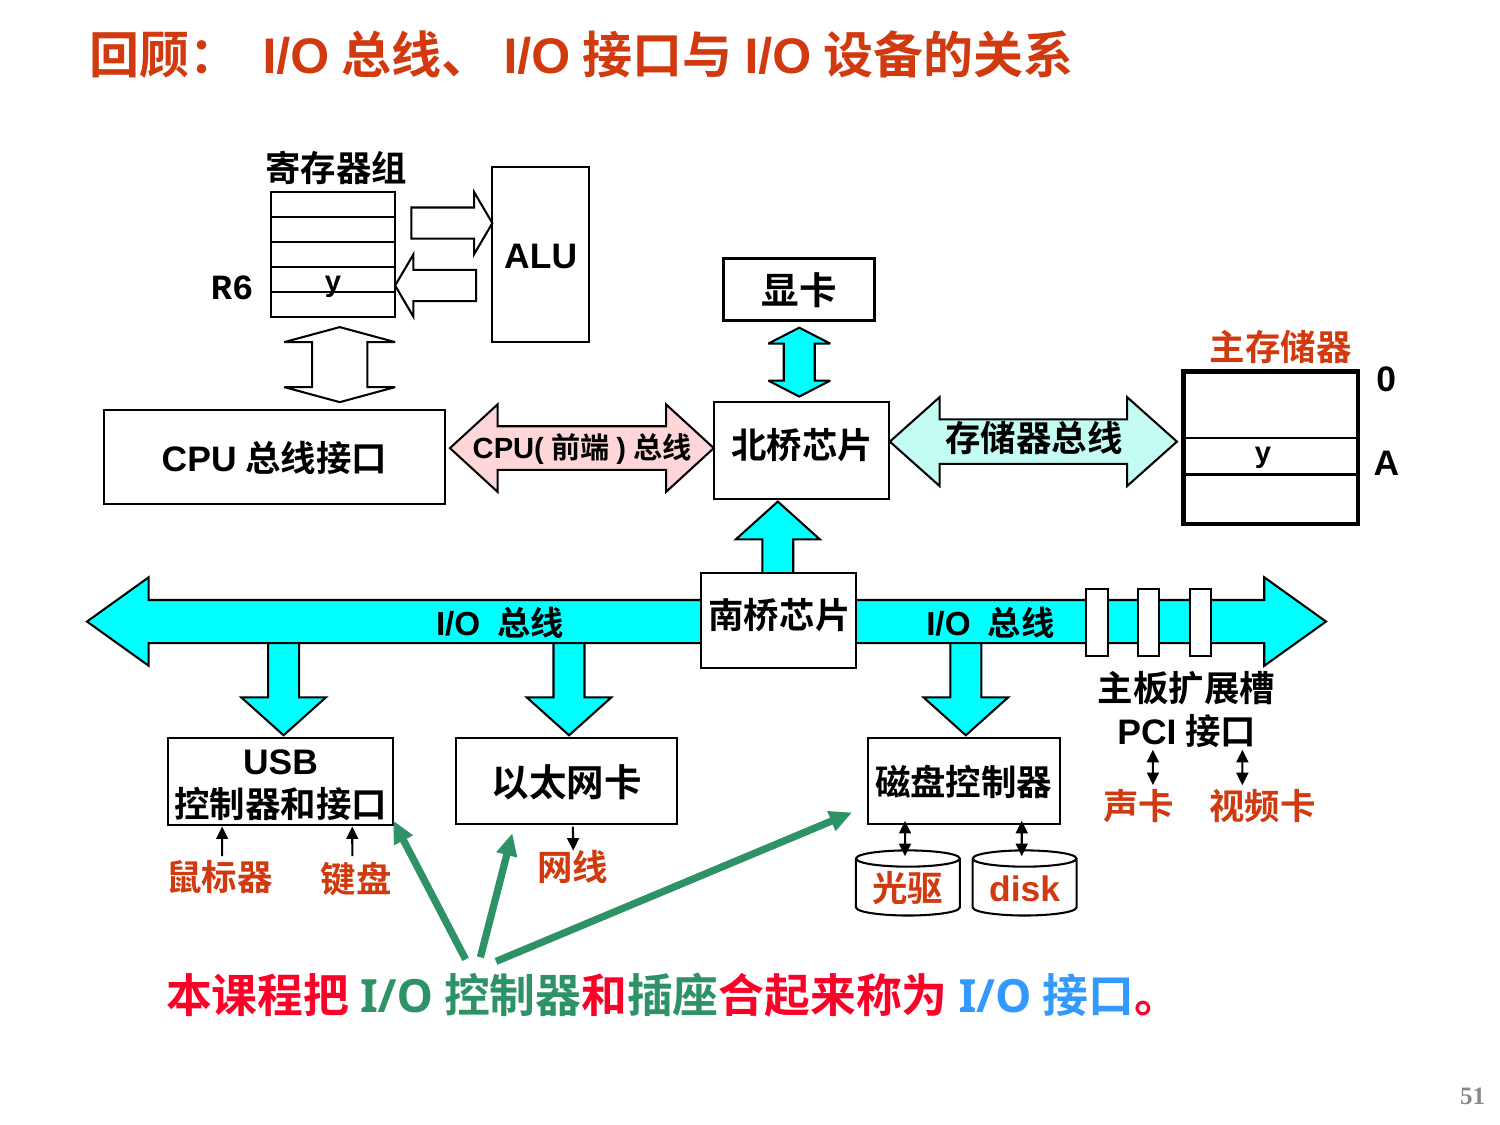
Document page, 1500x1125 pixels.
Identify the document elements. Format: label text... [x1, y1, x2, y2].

title 回顾： I/O总线、I/O接口与I/O设备的关系 [78, 28, 1384, 89]
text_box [86, 501, 1326, 759]
slide_number 51 [1162, 1064, 1500, 1125]
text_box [496, 812, 852, 962]
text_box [150, 738, 1331, 916]
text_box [393, 821, 466, 960]
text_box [480, 833, 496, 958]
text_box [705, 258, 1415, 525]
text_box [104, 138, 767, 501]
text_box 本课程把I/O控制器和插座合起来称为I/O接口。 [151, 959, 1198, 1030]
